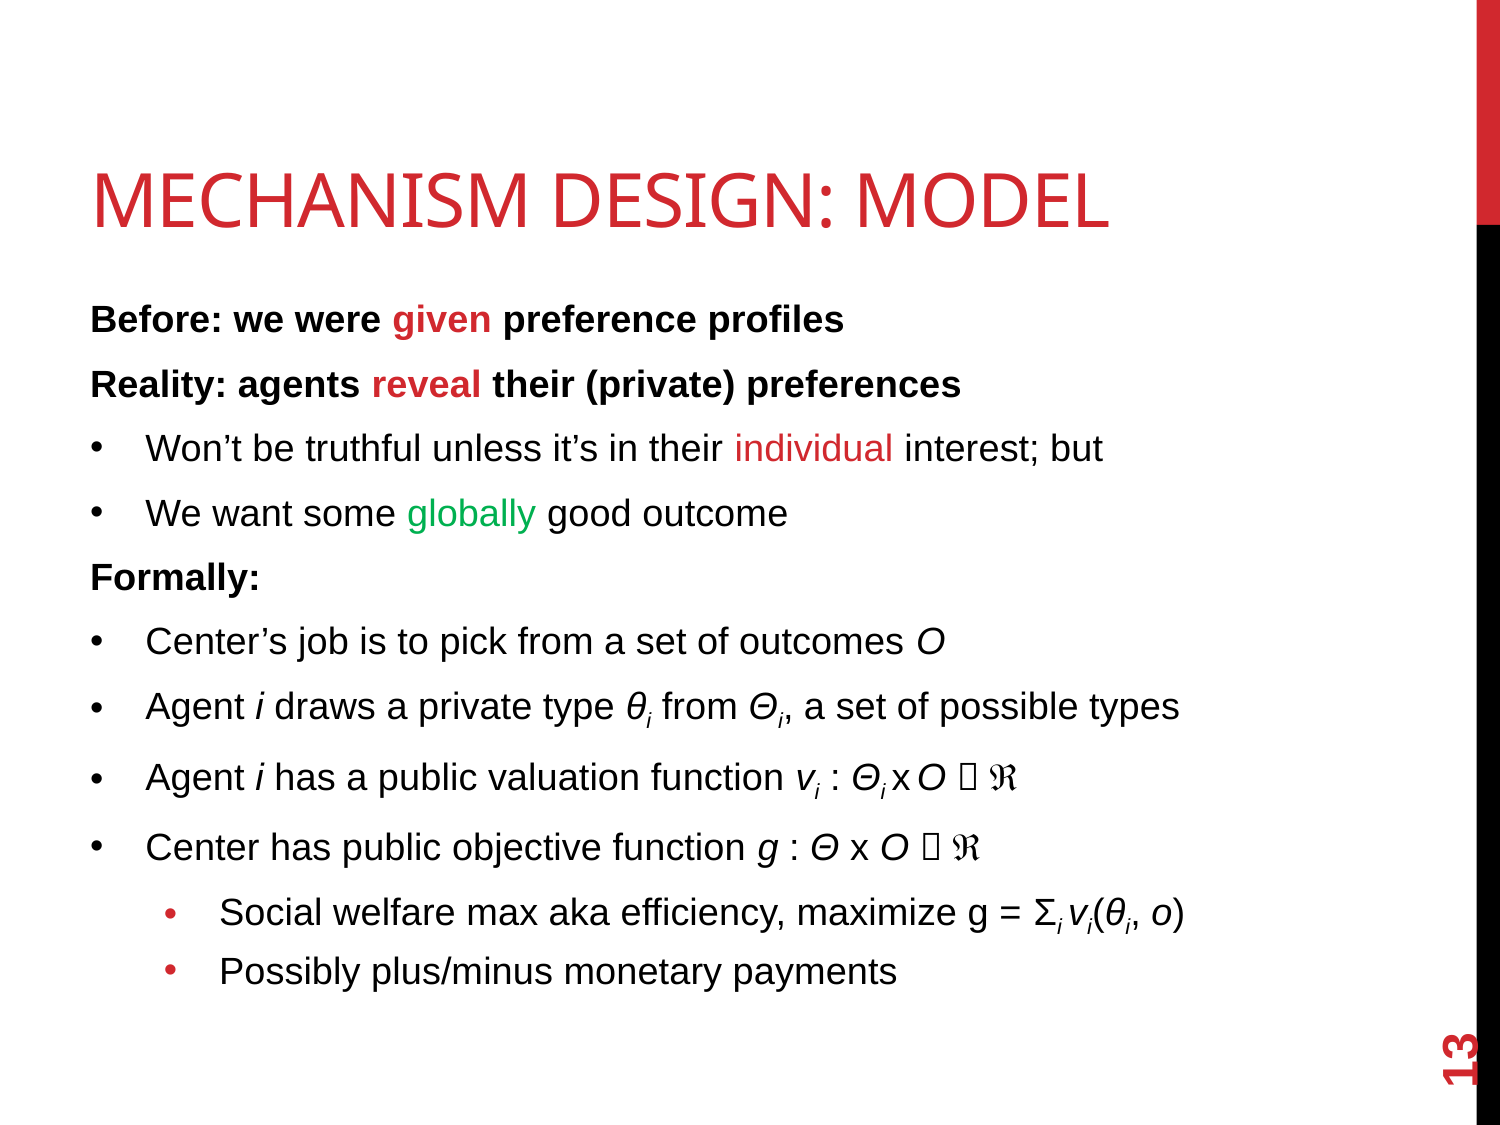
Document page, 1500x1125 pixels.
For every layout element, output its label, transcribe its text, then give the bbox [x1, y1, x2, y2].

slide_number 13 [1427, 887, 1488, 1104]
title Mechanism Design: Model [75, 25, 1387, 250]
list Before: we were given preference profiles Reality: agents reveal their (private) preferences Won’t be truthful unless it’s in their individual interest; but We want some globally good outcome Formally: Center’s job is to pick from a set of outcomes O Agent i draws a private type θi from Θi, a set of possible types Agent i has a public valuation function vi : Θi x O   Center has public objective function g : Θ x O   Social welfare max aka efficiency, maximize g = Σi vi(θi, o) Possibly plus/minus monetary payments [75, 287, 1325, 1005]
